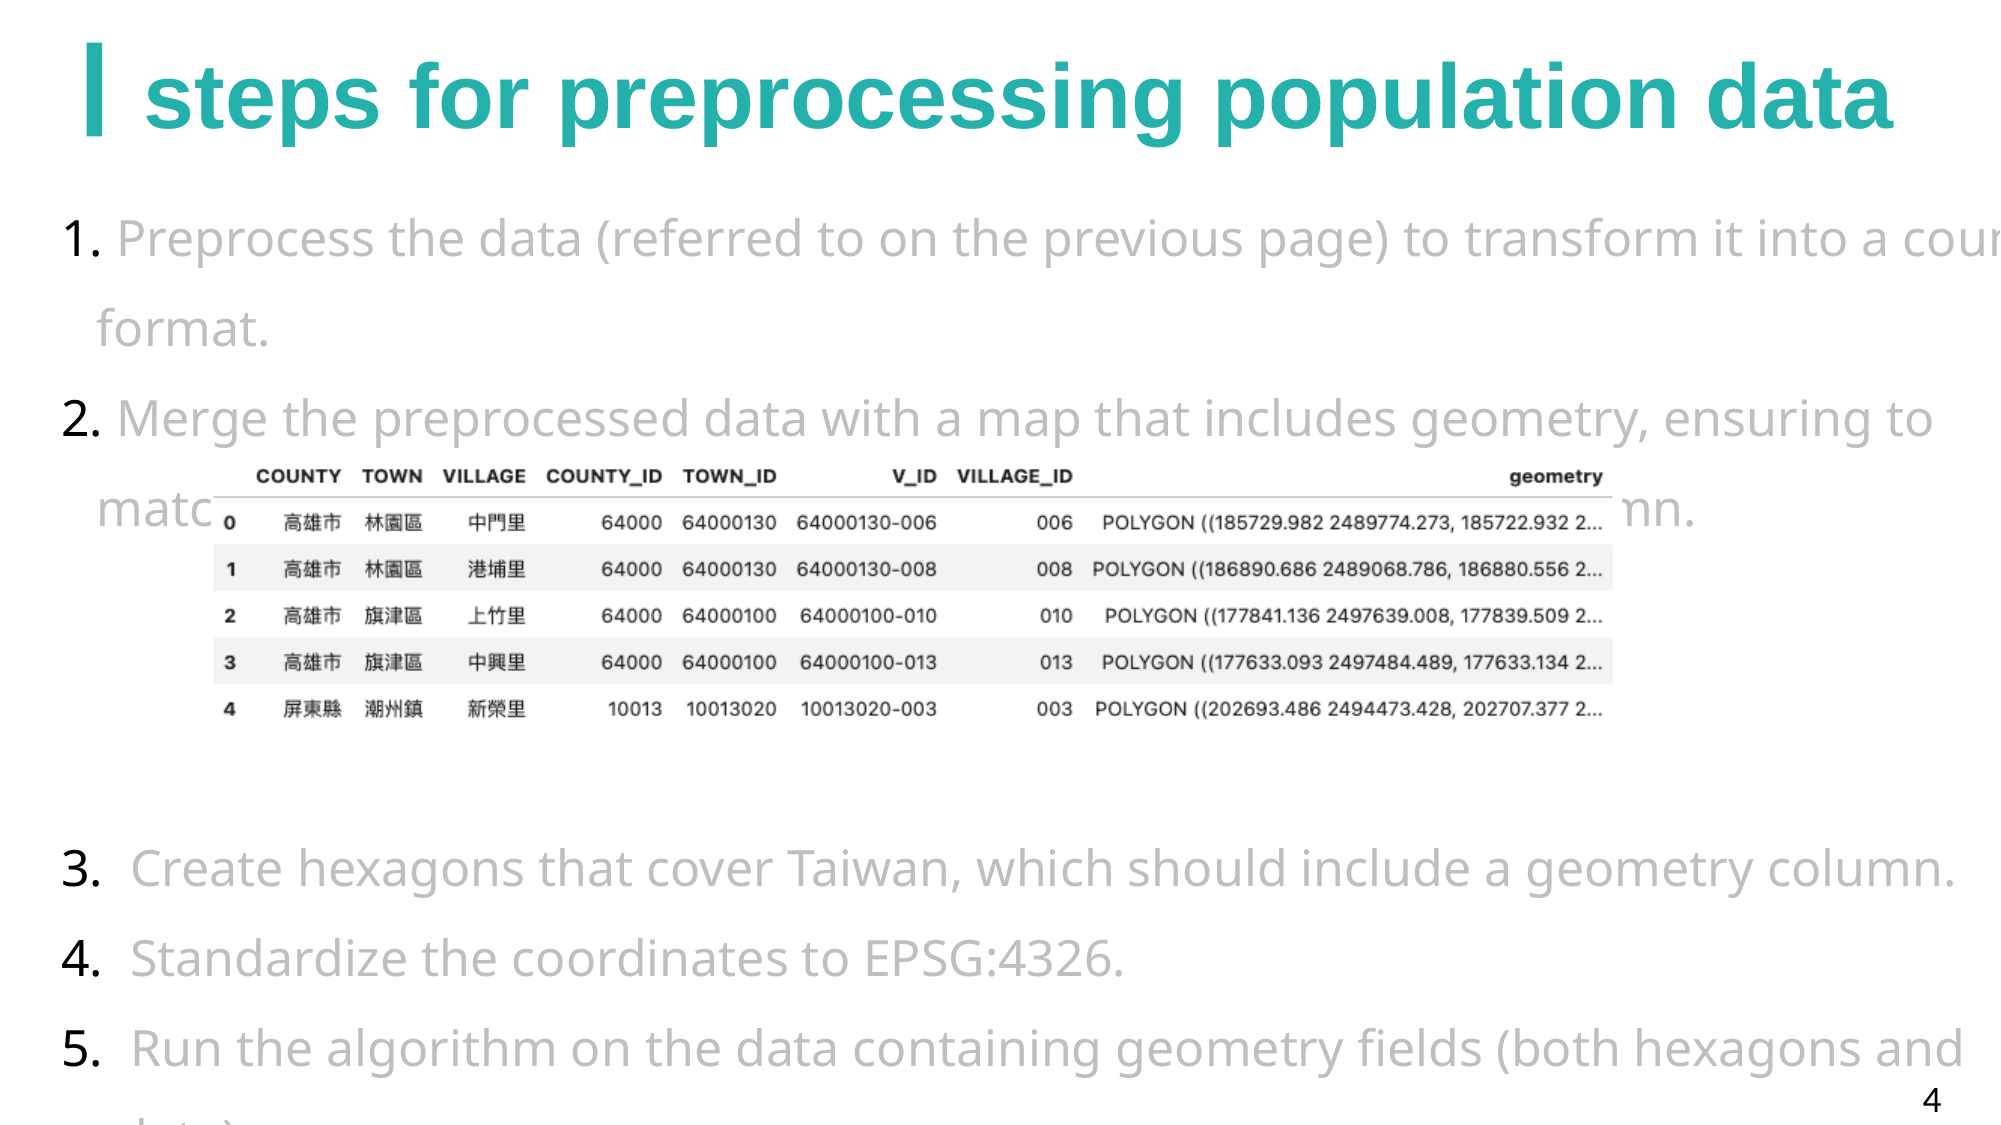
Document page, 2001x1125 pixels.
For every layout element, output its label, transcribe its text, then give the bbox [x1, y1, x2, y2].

text_box Preprocess the data (referred to on the previous page) to transform it into a count format. Merge the preprocessed data with a map that includes geometry, ensuring to match the granularity, so that the data contains a geometry column. Create hexagons that cover Taiwan, which should include a geometry column. Standardize the coordinates to EPSG:4326. Run the algorithm on the data containing geometry fields (both hexagons and data). Calculate the amount of data within each hexagon and upload the completed map to Ellipse. [46, 168, 2000, 1125]
picture [211, 455, 1623, 731]
title steps for preprocessing population data [128, 15, 1929, 168]
